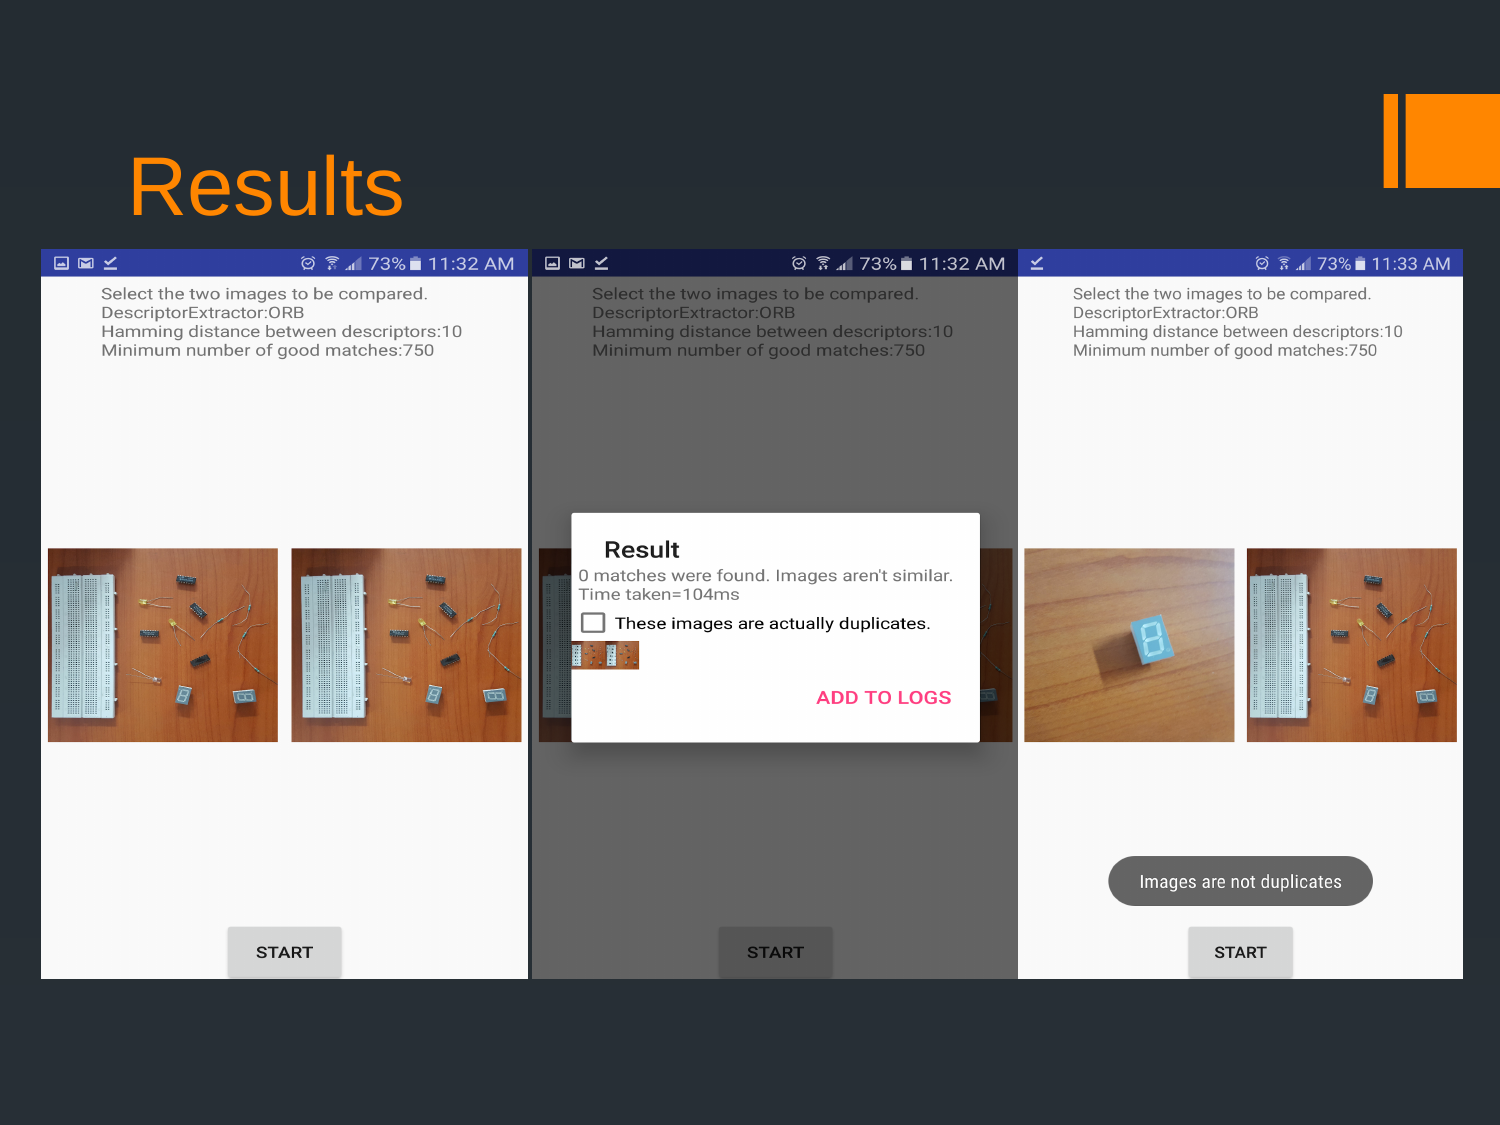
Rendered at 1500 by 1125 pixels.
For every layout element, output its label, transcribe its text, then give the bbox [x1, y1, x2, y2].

picture [532, 249, 1464, 979]
picture [41, 249, 528, 979]
title Results [112, 50, 1313, 240]
